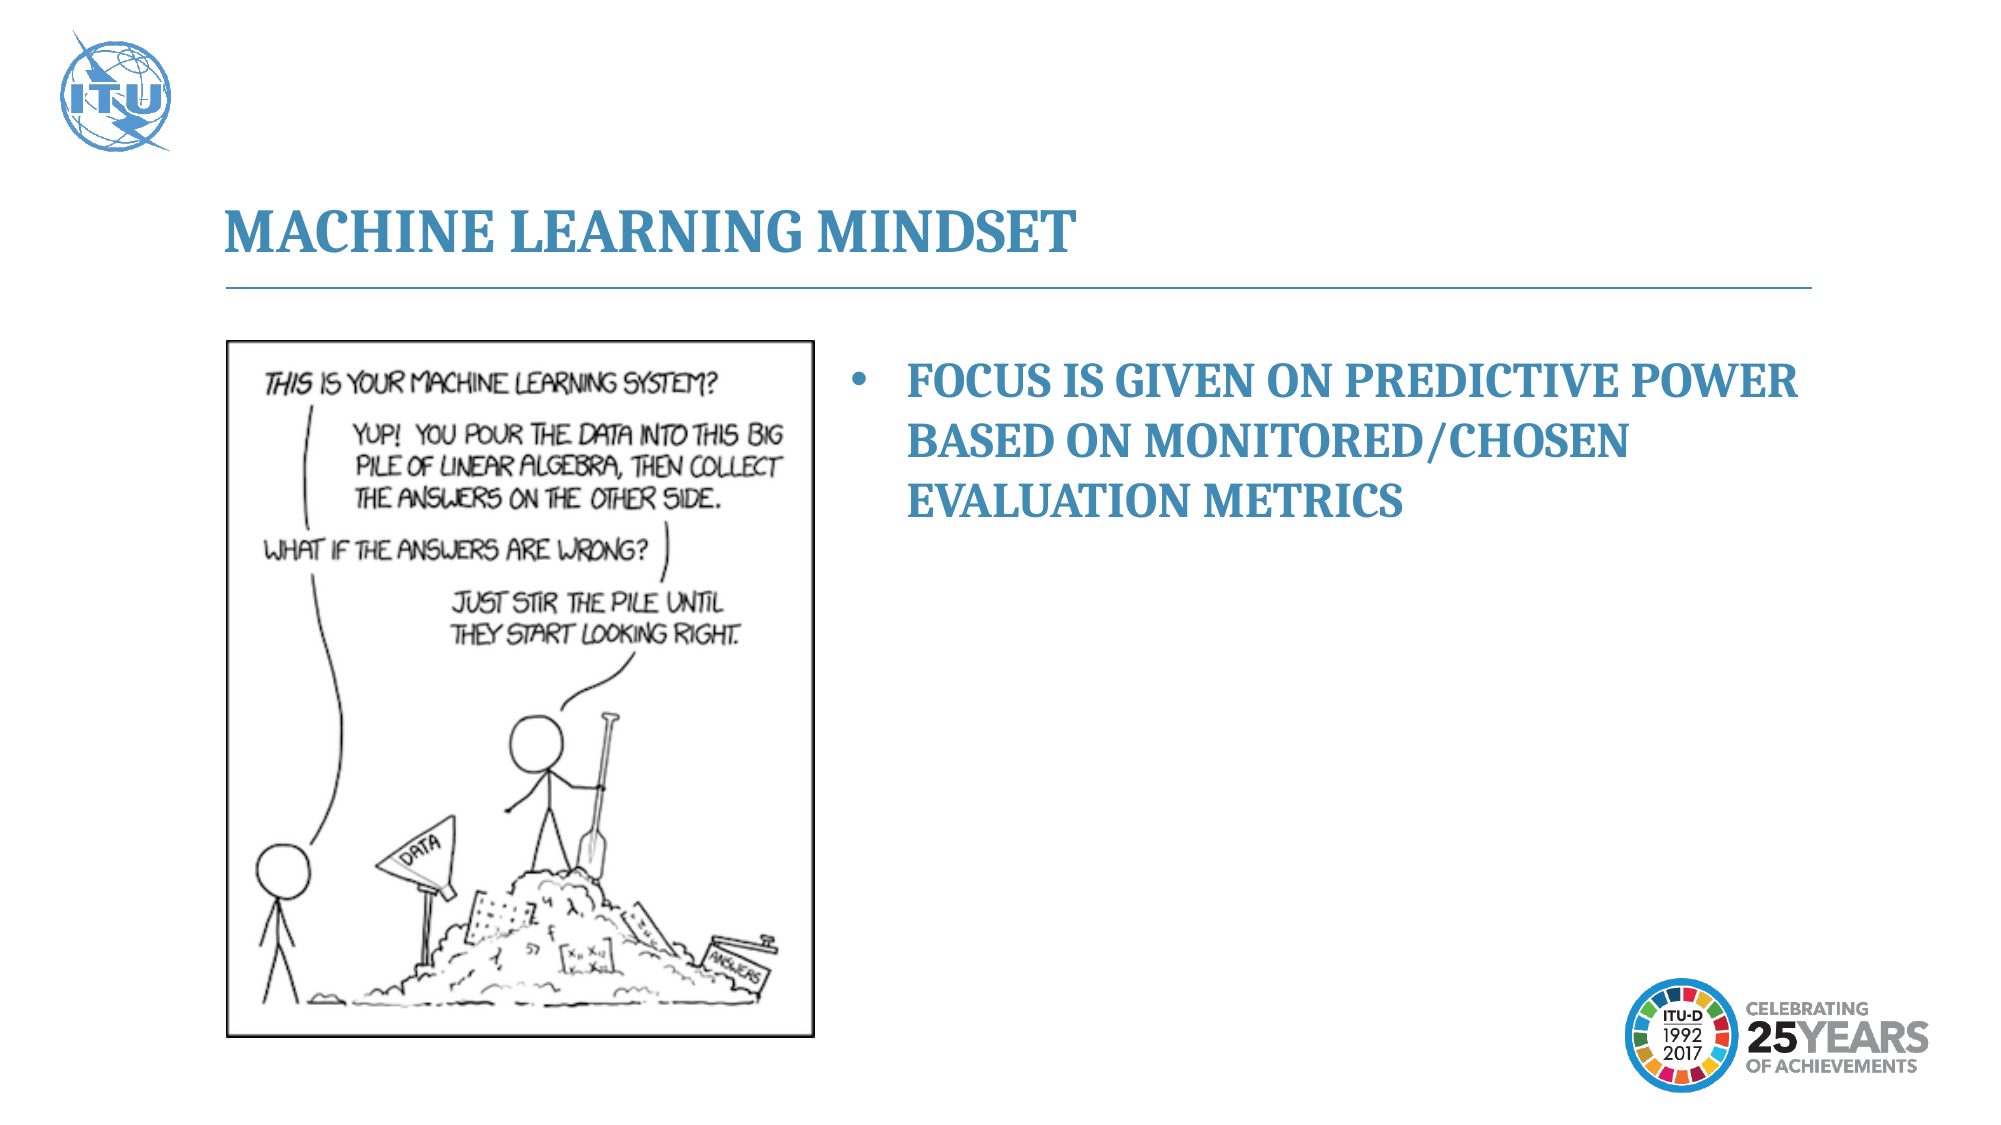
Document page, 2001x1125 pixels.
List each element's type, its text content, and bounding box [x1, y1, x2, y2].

picture [1623, 977, 1930, 1093]
text_box FOCUS IS GIVEN ON PREDICTIVE POWER BASED ON MONITORED/CHOSEN EVALUATION METRICS [835, 340, 2000, 536]
text_box MACHINE LEARNING MINDSET [208, 182, 1718, 273]
picture [225, 340, 815, 1038]
picture [57, 26, 177, 156]
